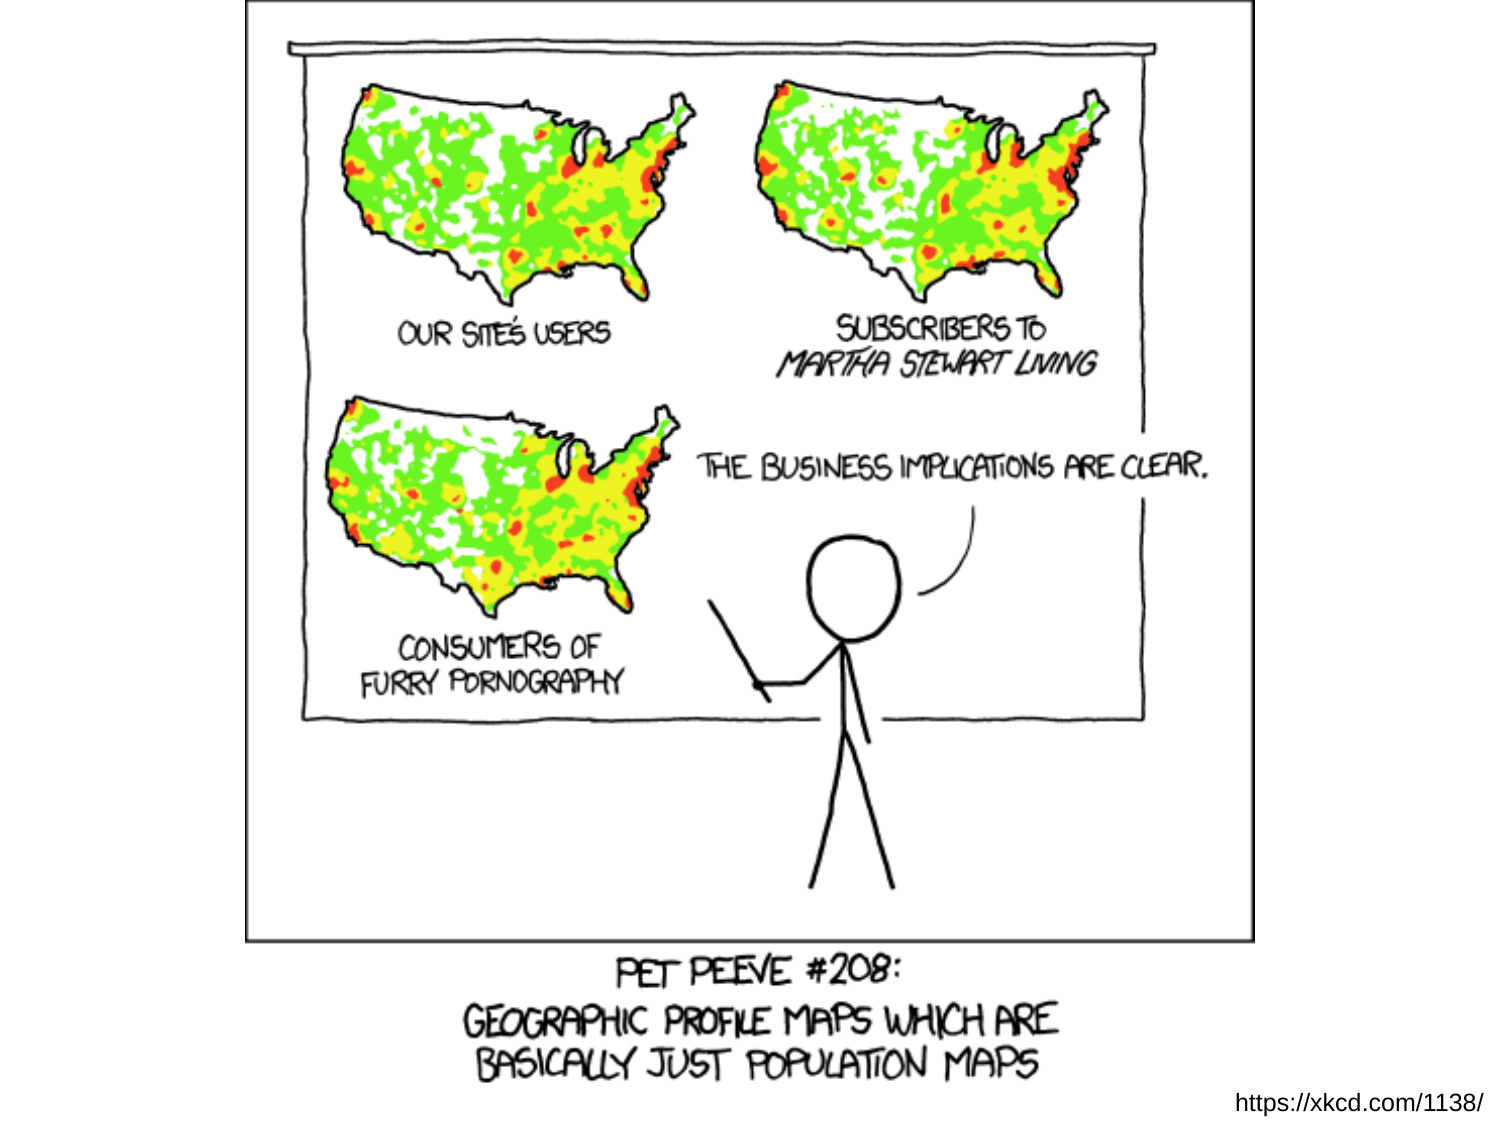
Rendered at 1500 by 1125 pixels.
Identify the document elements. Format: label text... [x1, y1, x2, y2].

text_box https://xkcd.com/1138/ [1220, 1079, 1500, 1125]
picture [245, 0, 1255, 1094]
